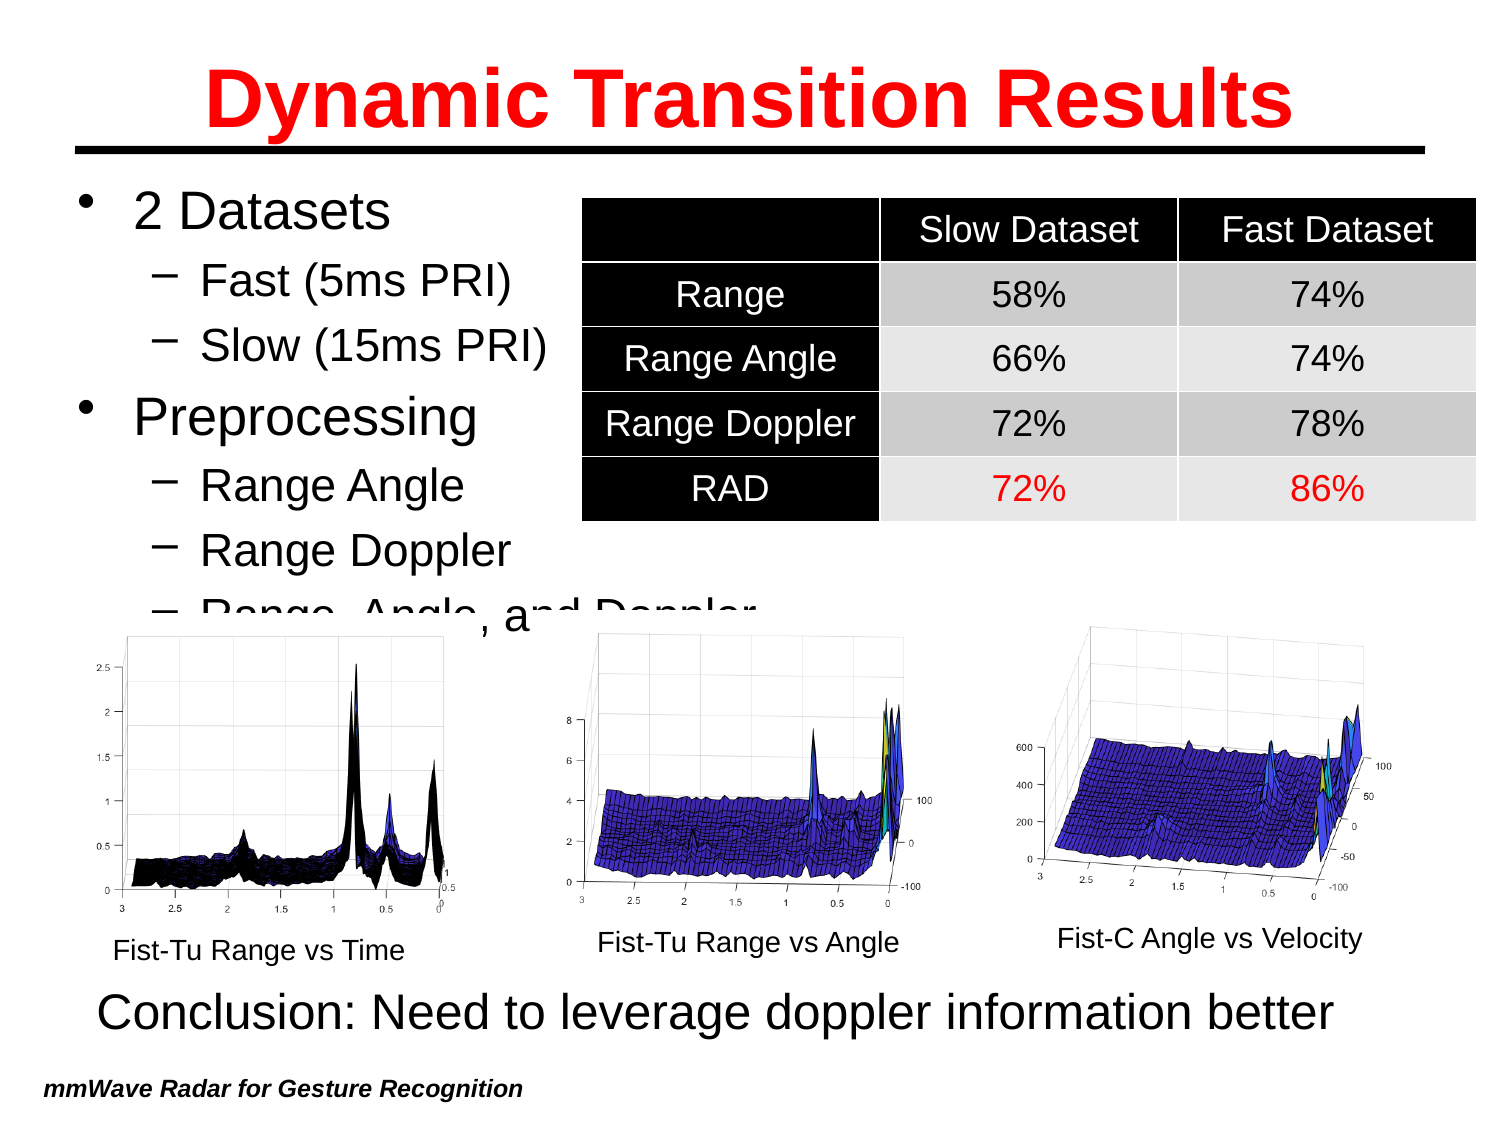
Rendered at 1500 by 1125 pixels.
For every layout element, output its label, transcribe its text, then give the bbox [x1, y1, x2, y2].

picture [530, 609, 943, 920]
table_header Slow Dataset [881, 198, 1177, 261]
table_cell Range [582, 263, 879, 326]
list 2 Datasets Fast (5ms PRI) Slow (15ms PRI) Preprocessing Range Angle Range Doppler Range, Angle, and Doppler [62, 167, 1425, 650]
text_box Conclusion: Need to leverage doppler information better [81, 971, 1425, 1057]
picture [67, 612, 483, 925]
table_cell Range Doppler [582, 392, 879, 456]
text_box Fist-C Angle vs Velocity [1042, 911, 1490, 962]
table_header [582, 198, 879, 261]
table_cell 74% [1179, 263, 1476, 326]
text_box Fist-Tu Range vs Time [97, 923, 618, 971]
table_cell 66% [881, 327, 1177, 391]
table_cell 58% [881, 263, 1177, 326]
title Dynamic Transition Results [37, 0, 1463, 188]
footer mmWave Radar for Gesture Recognition [28, 1057, 754, 1118]
table_cell 72% [881, 457, 1177, 521]
table_cell 74% [1179, 327, 1476, 391]
table_cell 72% [881, 392, 1177, 456]
picture [990, 603, 1403, 913]
text_box Fist-Tu Range vs Angle [582, 916, 1030, 966]
table_header Fast Dataset [1179, 198, 1476, 261]
table_cell 86% [1179, 457, 1476, 521]
table_cell Range Angle [582, 327, 879, 391]
table_cell RAD [582, 457, 879, 521]
table_cell 78% [1179, 392, 1476, 456]
